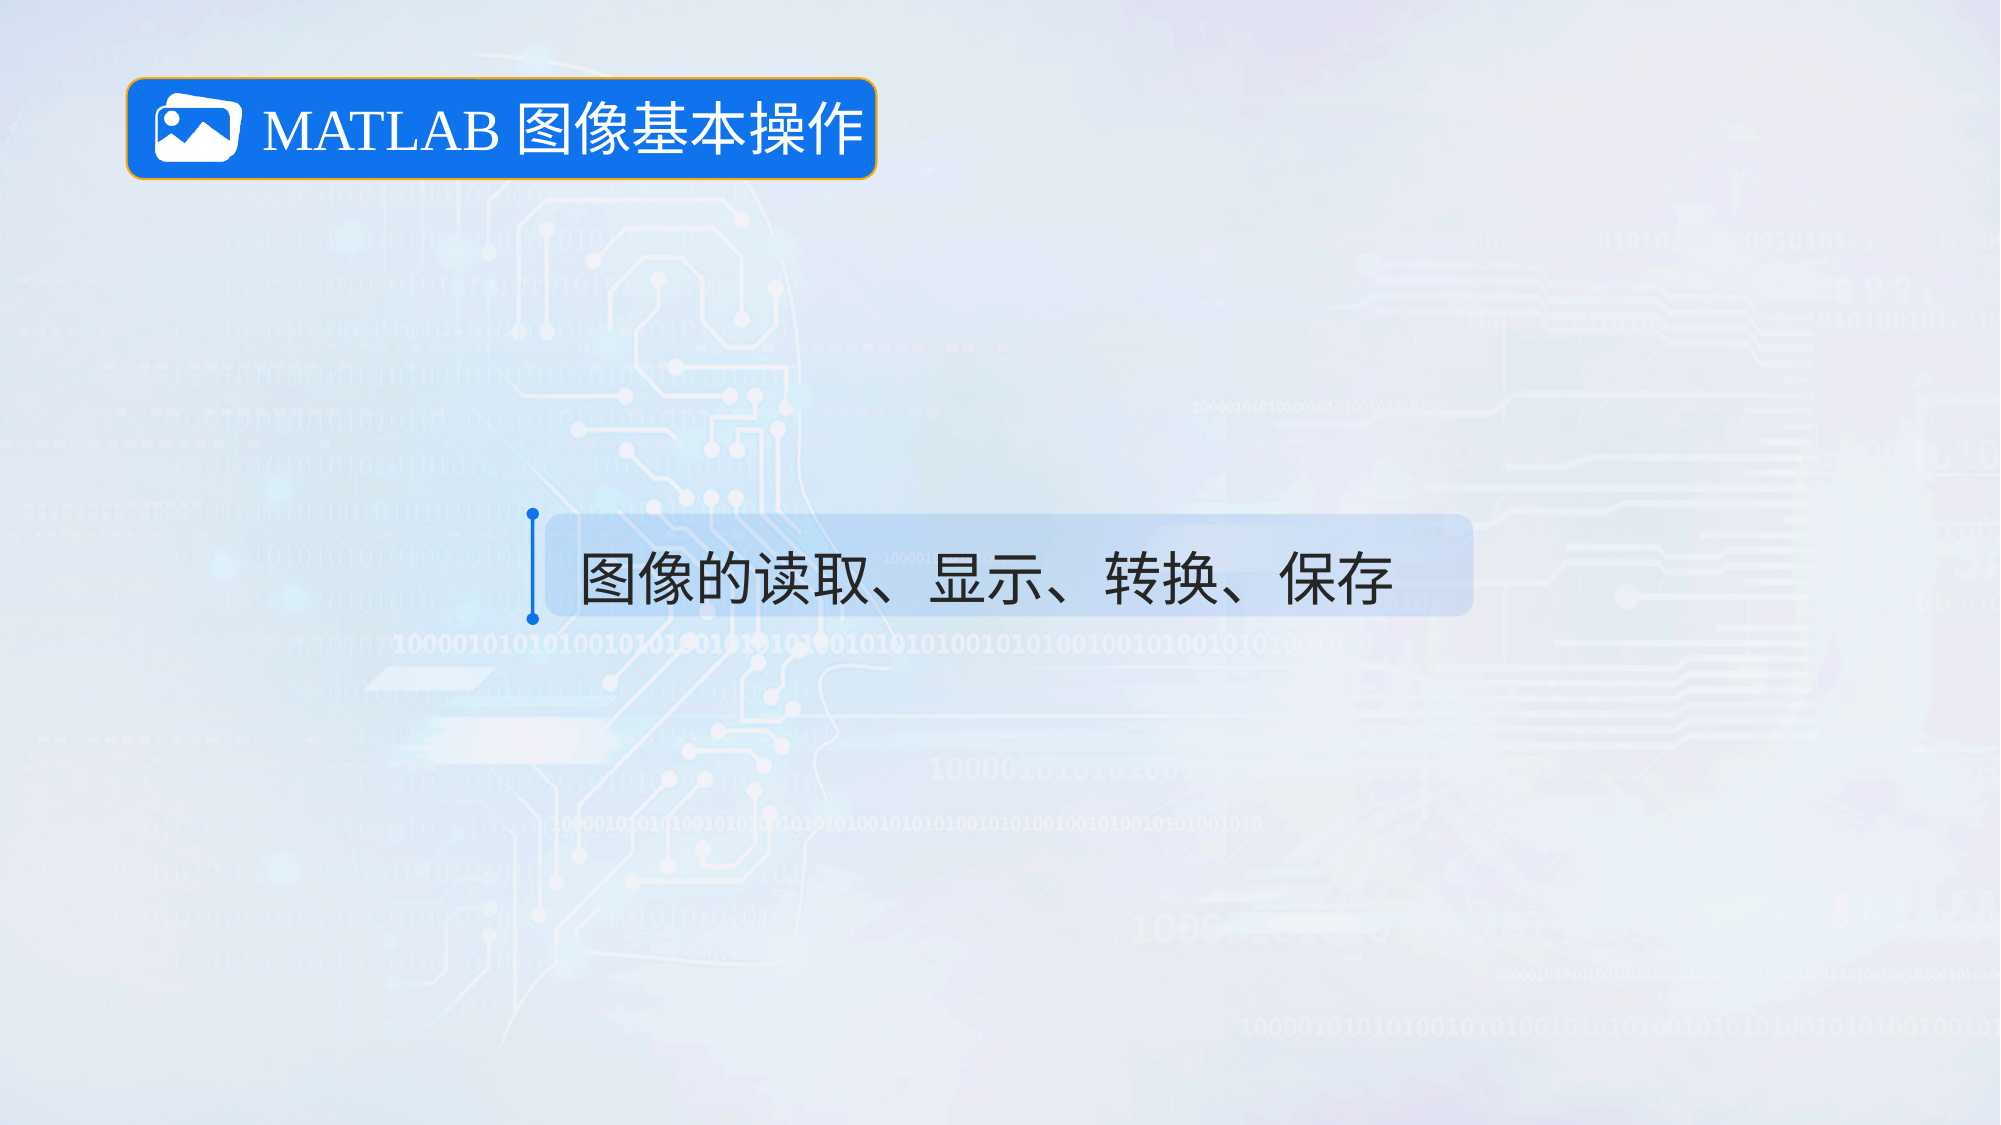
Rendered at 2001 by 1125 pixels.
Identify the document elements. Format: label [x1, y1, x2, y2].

text_box [526, 499, 1474, 626]
text_box [126, 78, 877, 180]
picture [0, 0, 2000, 1125]
